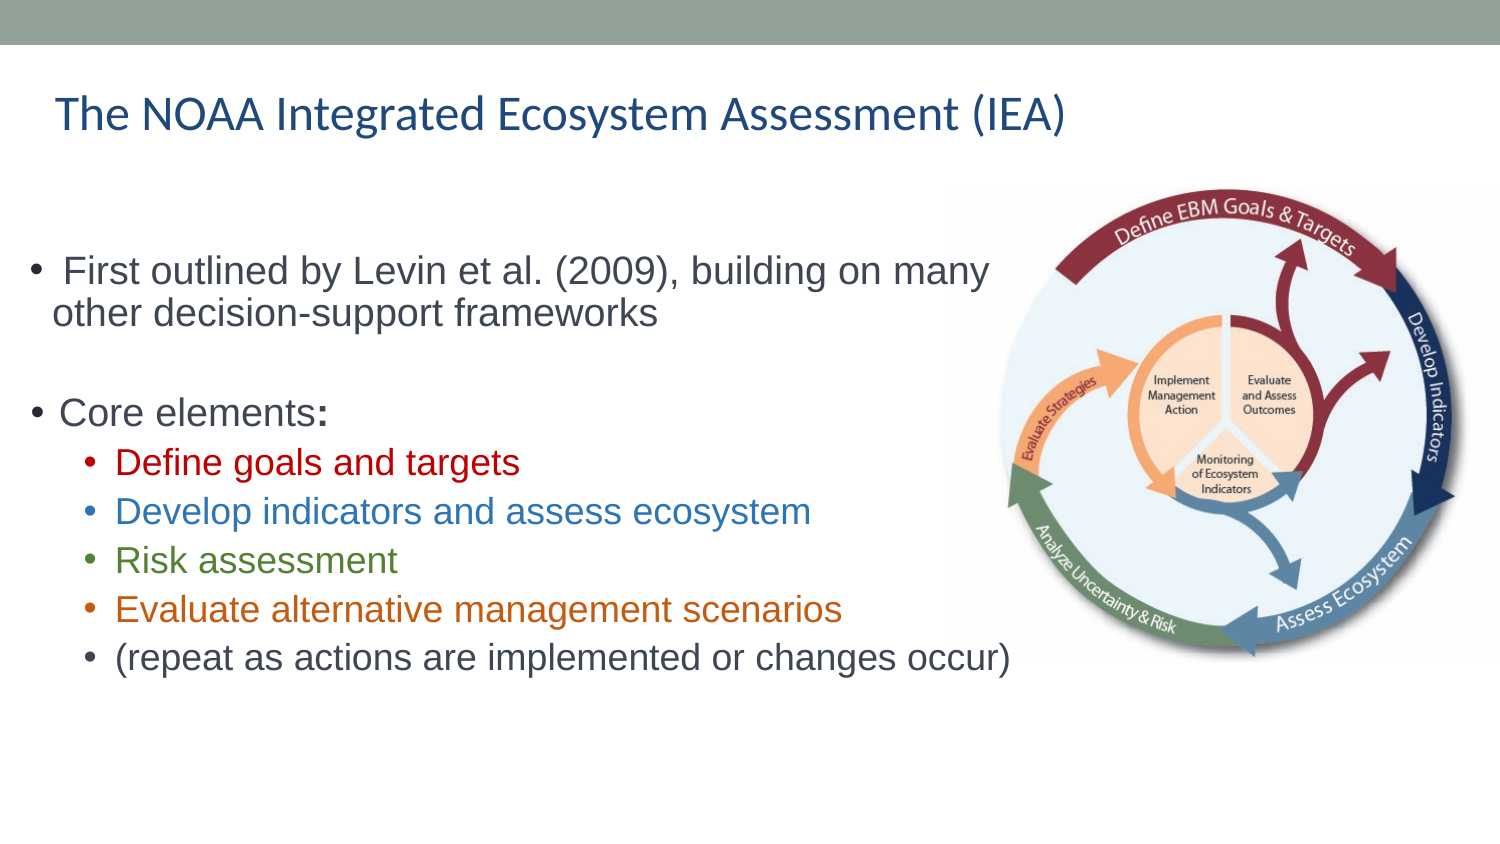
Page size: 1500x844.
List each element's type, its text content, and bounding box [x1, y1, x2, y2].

text_box The NOAA Integrated Ecosystem Assessment (IEA) [43, 77, 1384, 151]
list First outlined by Levin et al. (2009), building on many other decision-support frameworks Core elements: Define goals and targets Develop indicators and assess ecosystem Risk assessment Evaluate alternative management scenarios (repeat as actions are implemented or changes occur) [18, 197, 1041, 698]
text_box [84, 499, 825, 556]
picture [950, 187, 1500, 662]
